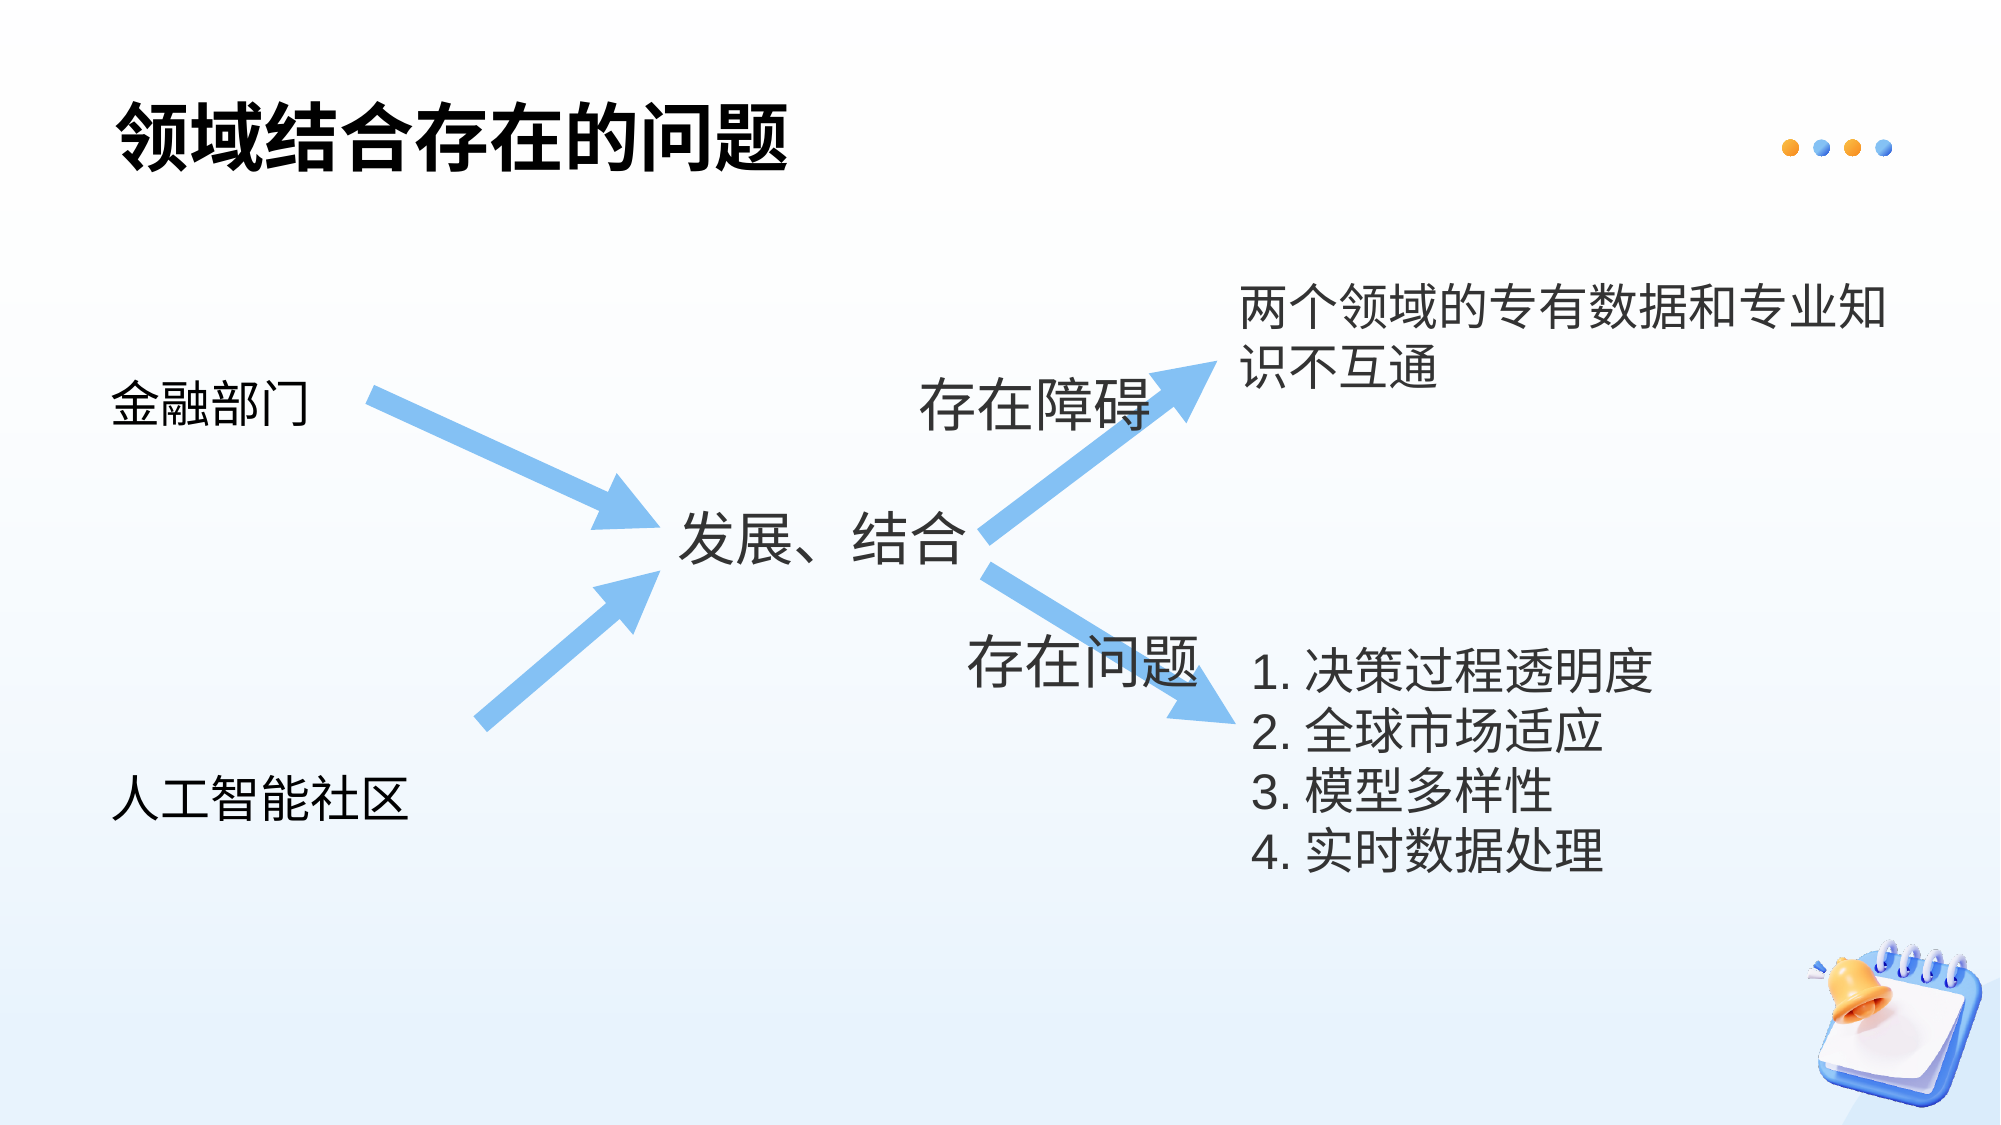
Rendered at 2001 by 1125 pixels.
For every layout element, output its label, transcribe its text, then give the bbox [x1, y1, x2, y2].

text_box 发展、结合 [662, 495, 984, 580]
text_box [985, 570, 1236, 725]
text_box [369, 394, 661, 528]
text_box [985, 360, 1218, 539]
text_box 两个领域的专有数据和专业知识不互通 [1223, 268, 1917, 404]
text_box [480, 570, 661, 725]
picture [1798, 934, 1987, 1112]
text_box 金融部门 人工智能社区 [95, 346, 1860, 1061]
text_box 存在障碍 [903, 361, 985, 446]
text_box 存在问题 [952, 617, 985, 703]
title 领域结合存在的问题 [114, 64, 1886, 181]
text_box 1.决策过程透明度 2.全球市场适应 3.模型多样性 4.实时数据处理 [1236, 632, 1929, 887]
